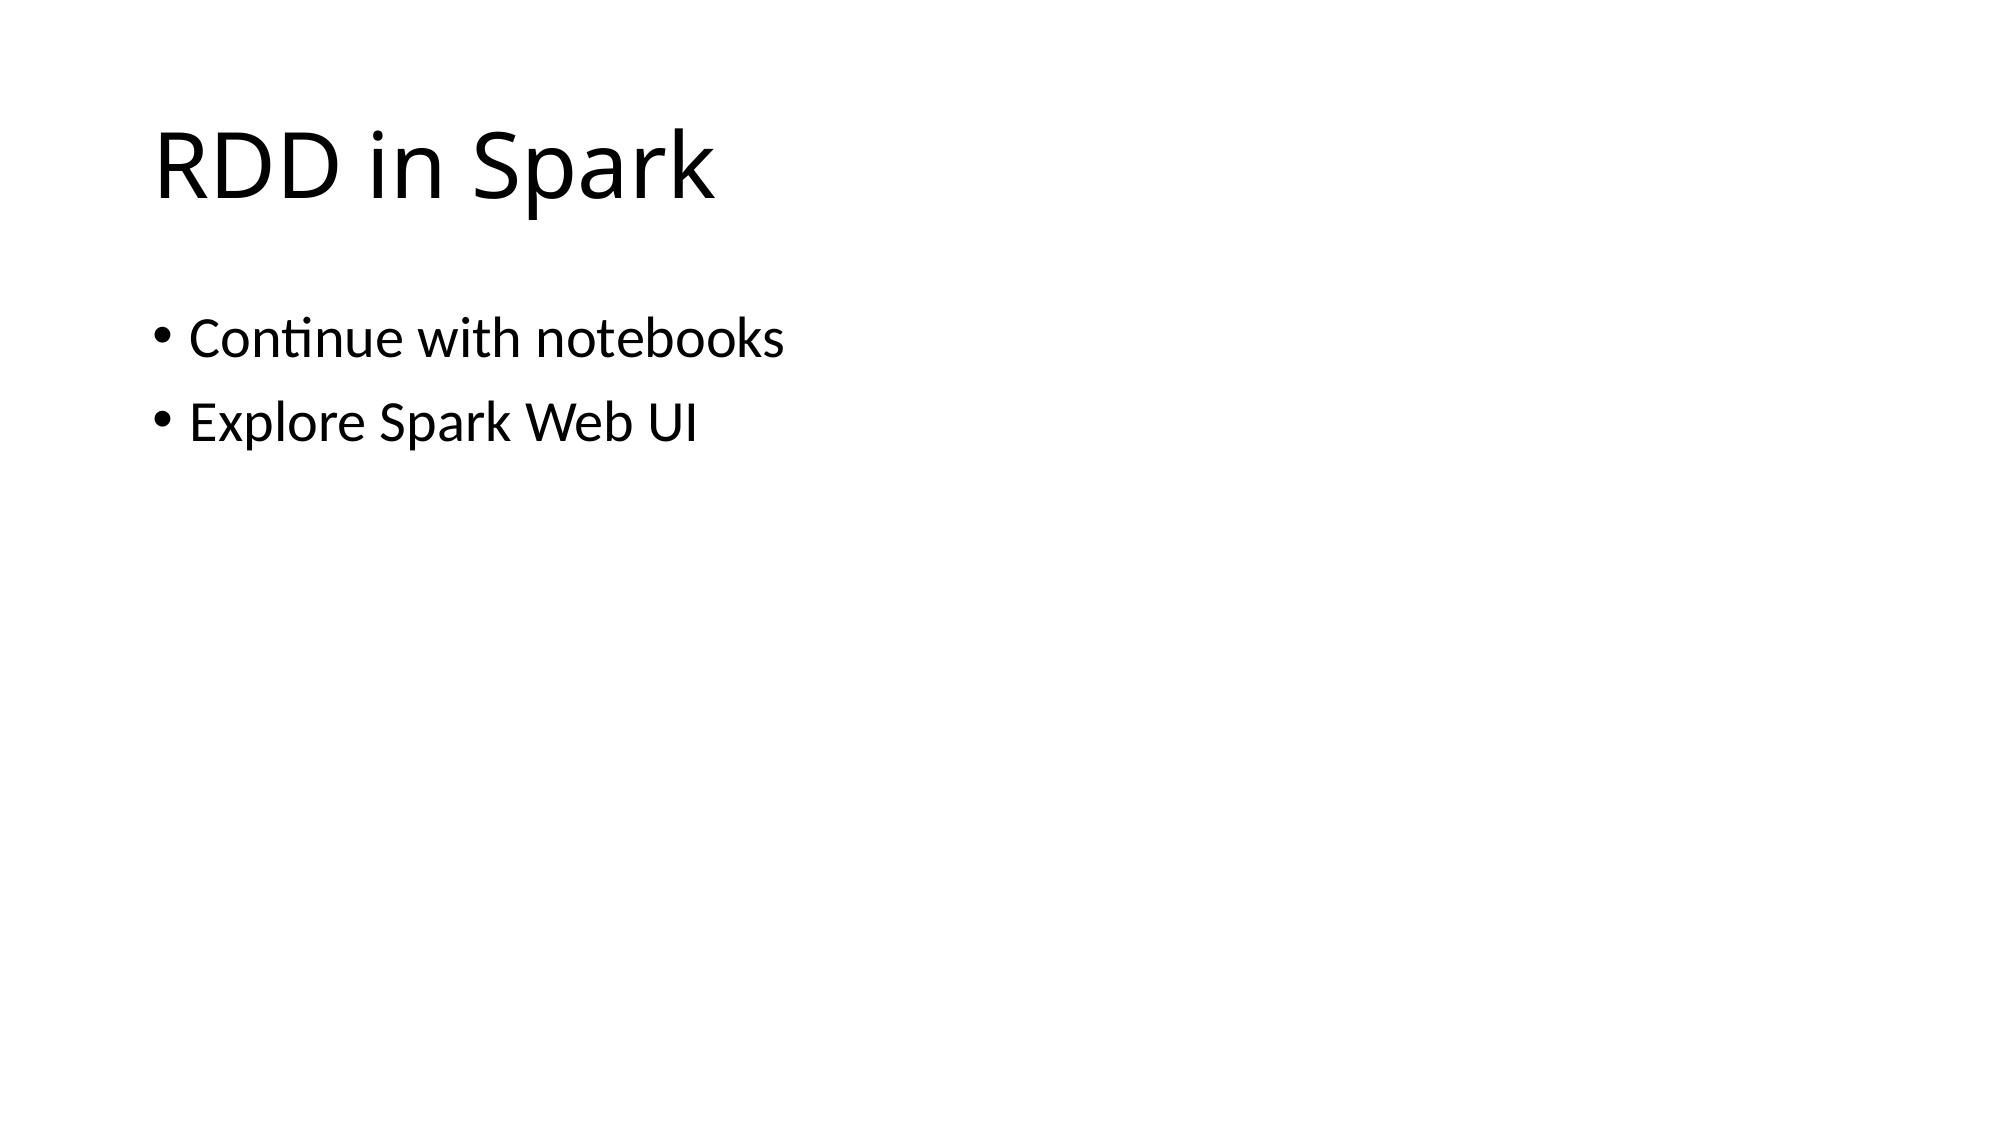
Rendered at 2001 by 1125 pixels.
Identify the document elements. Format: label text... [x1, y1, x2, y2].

list Continue with notebooks Explore Spark Web UI [137, 299, 1863, 1014]
title RDD in Spark [137, 59, 1863, 278]
